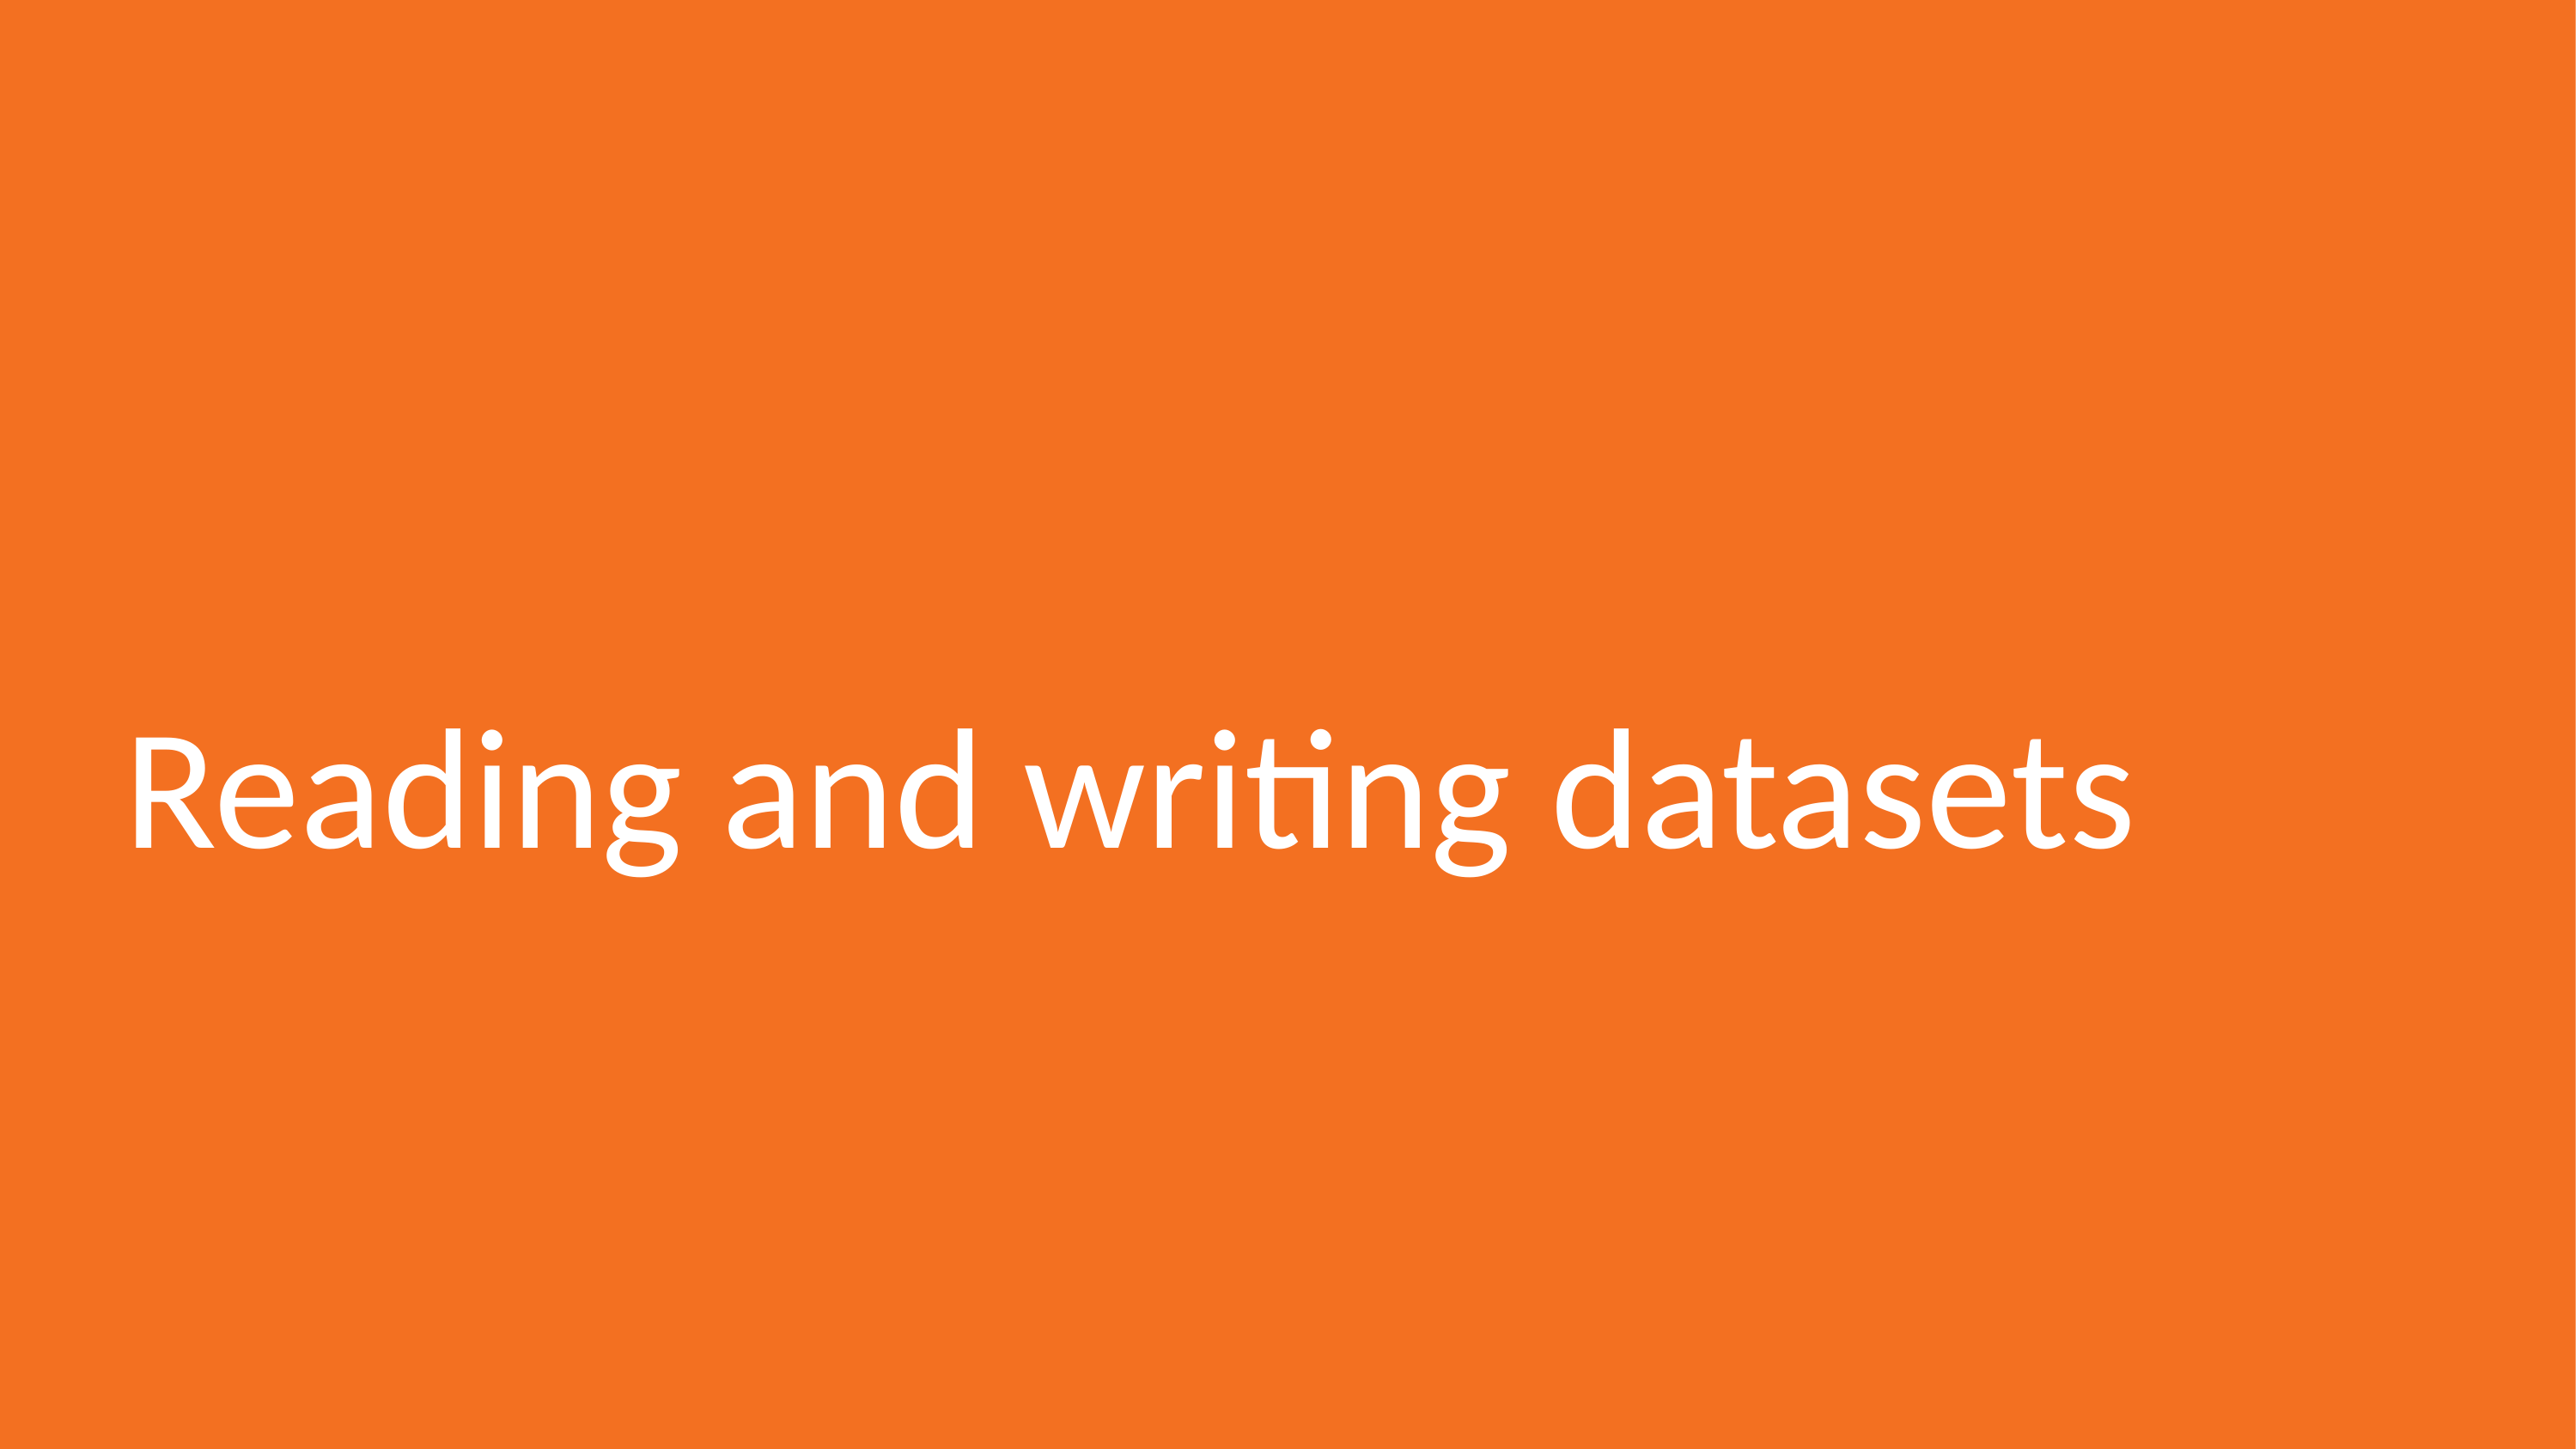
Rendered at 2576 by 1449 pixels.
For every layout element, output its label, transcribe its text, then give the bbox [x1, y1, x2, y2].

text_box Reading and writing datasets [98, 610, 2494, 909]
